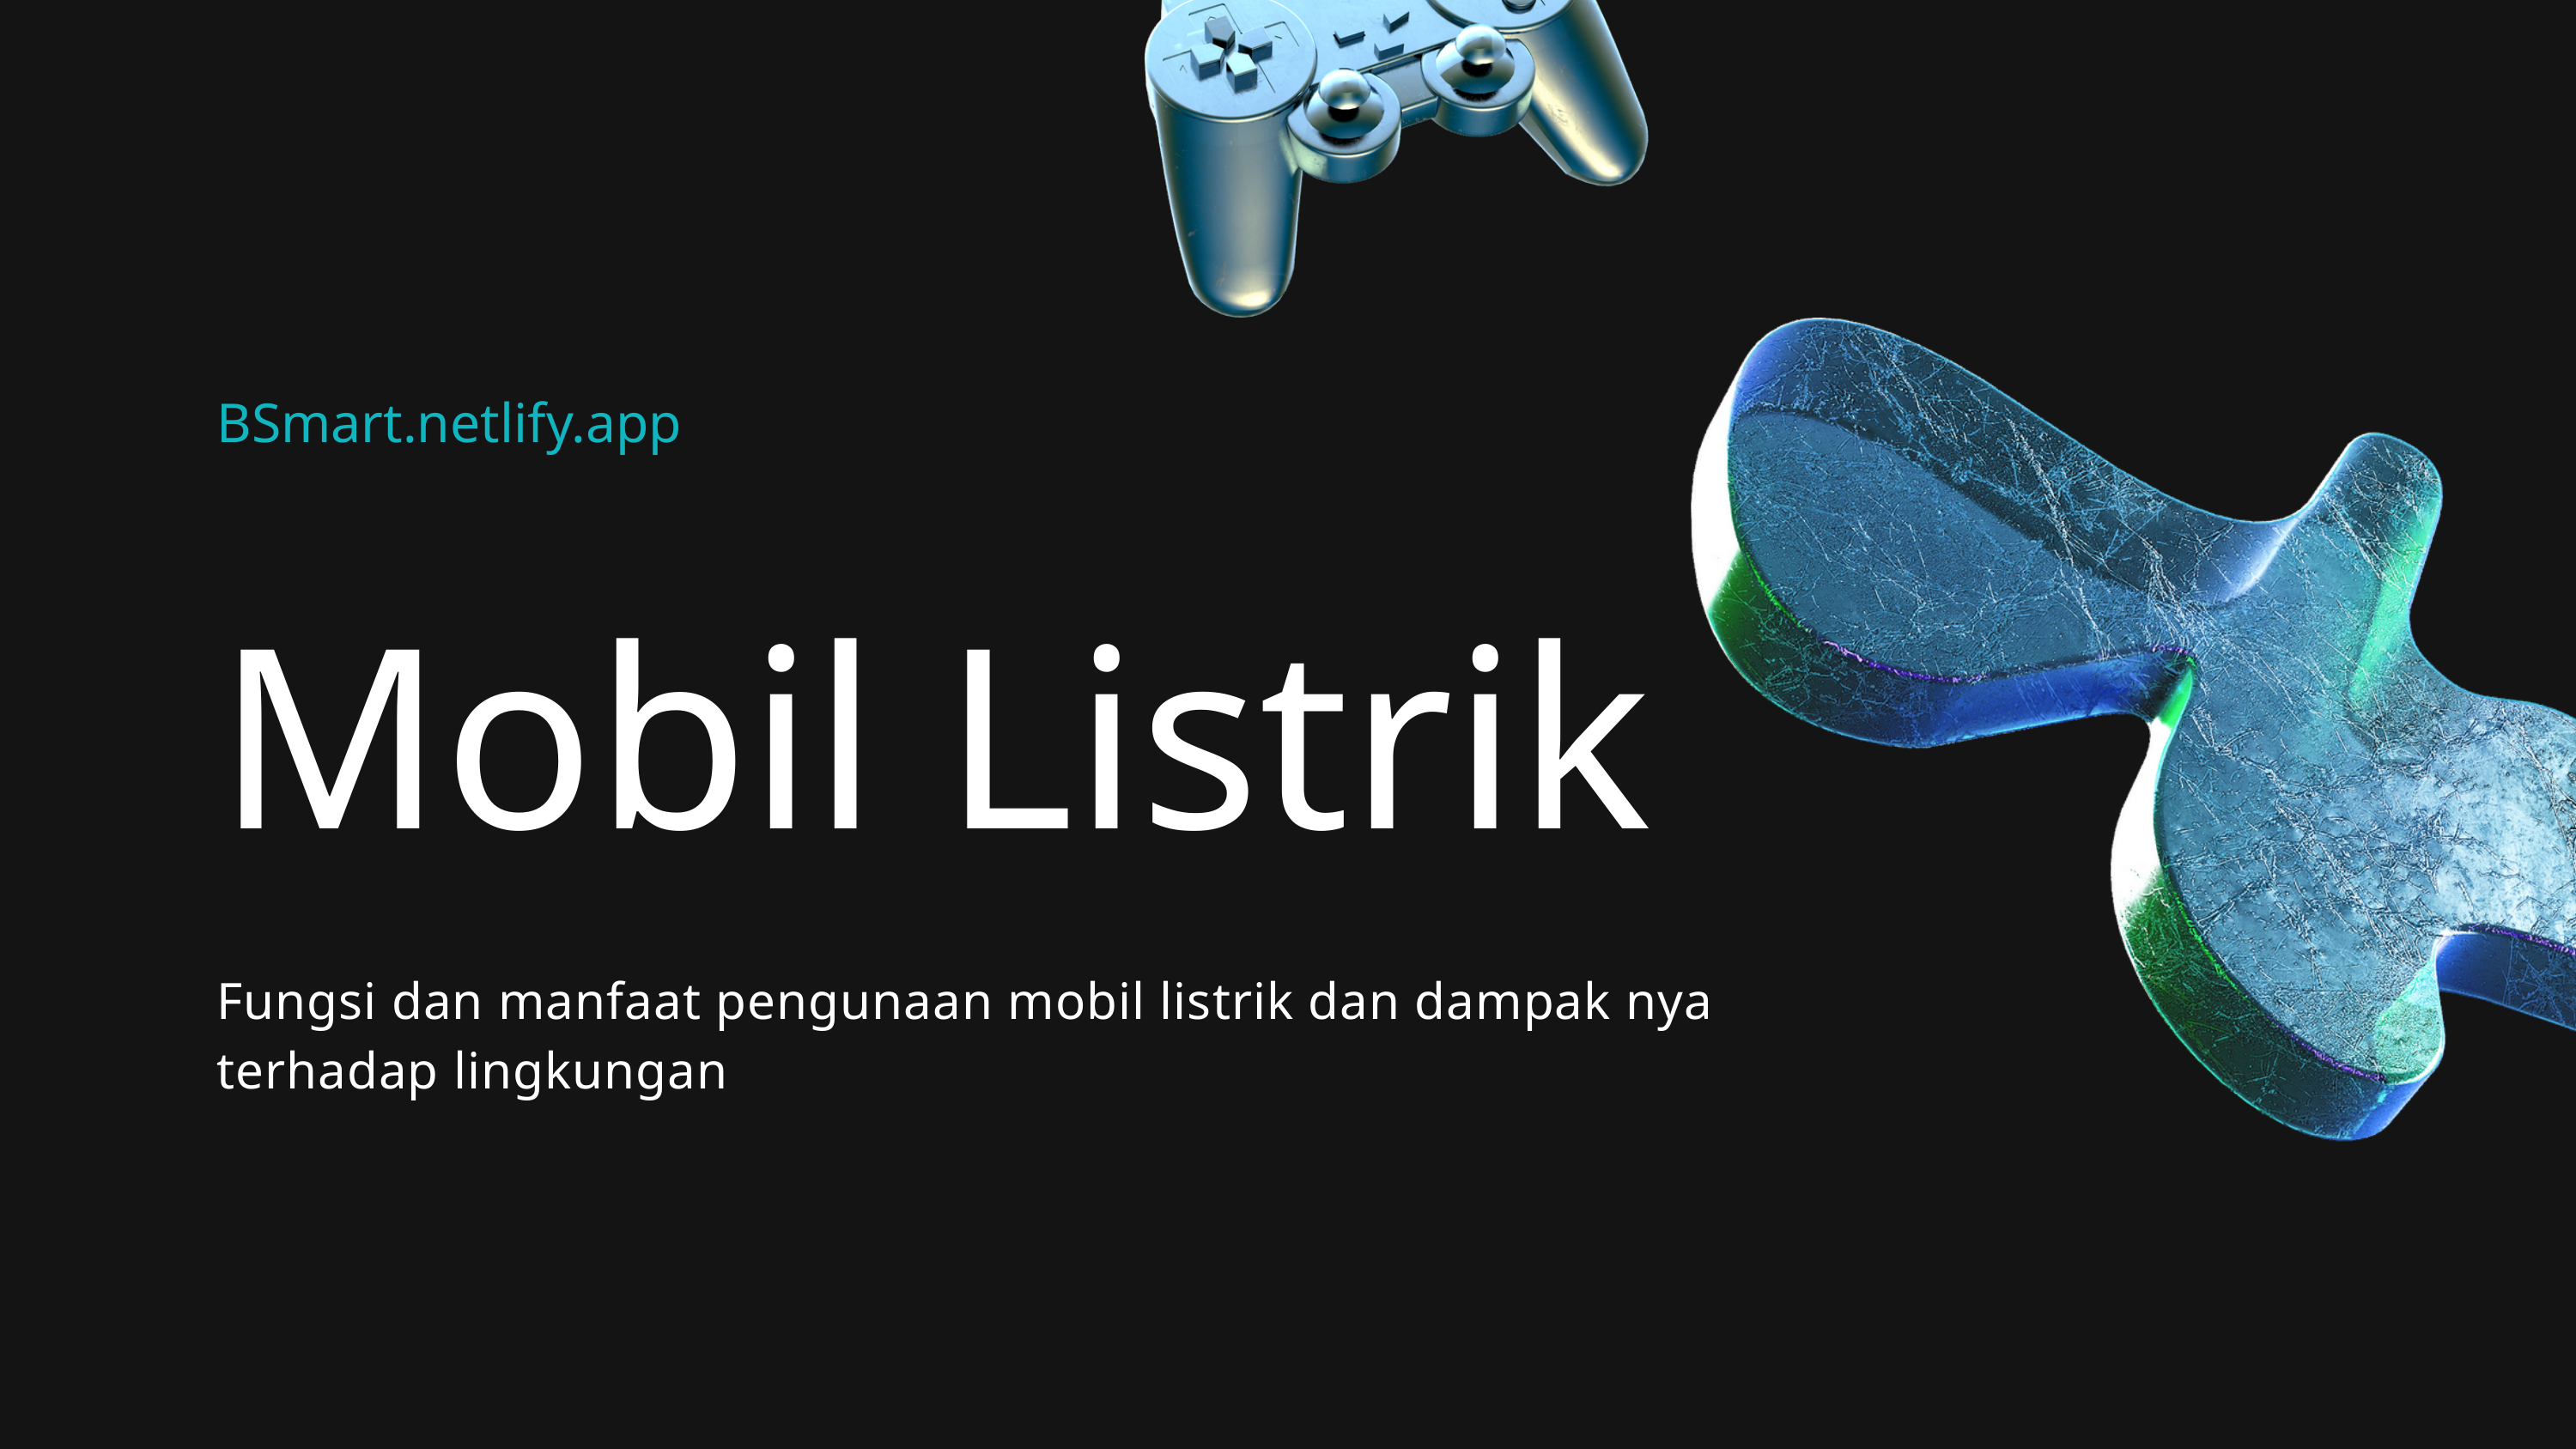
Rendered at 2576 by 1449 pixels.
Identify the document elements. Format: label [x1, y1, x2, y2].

text_box [1691, 318, 2576, 1142]
text_box [1144, 0, 1649, 318]
text_box [216, 389, 1949, 1094]
